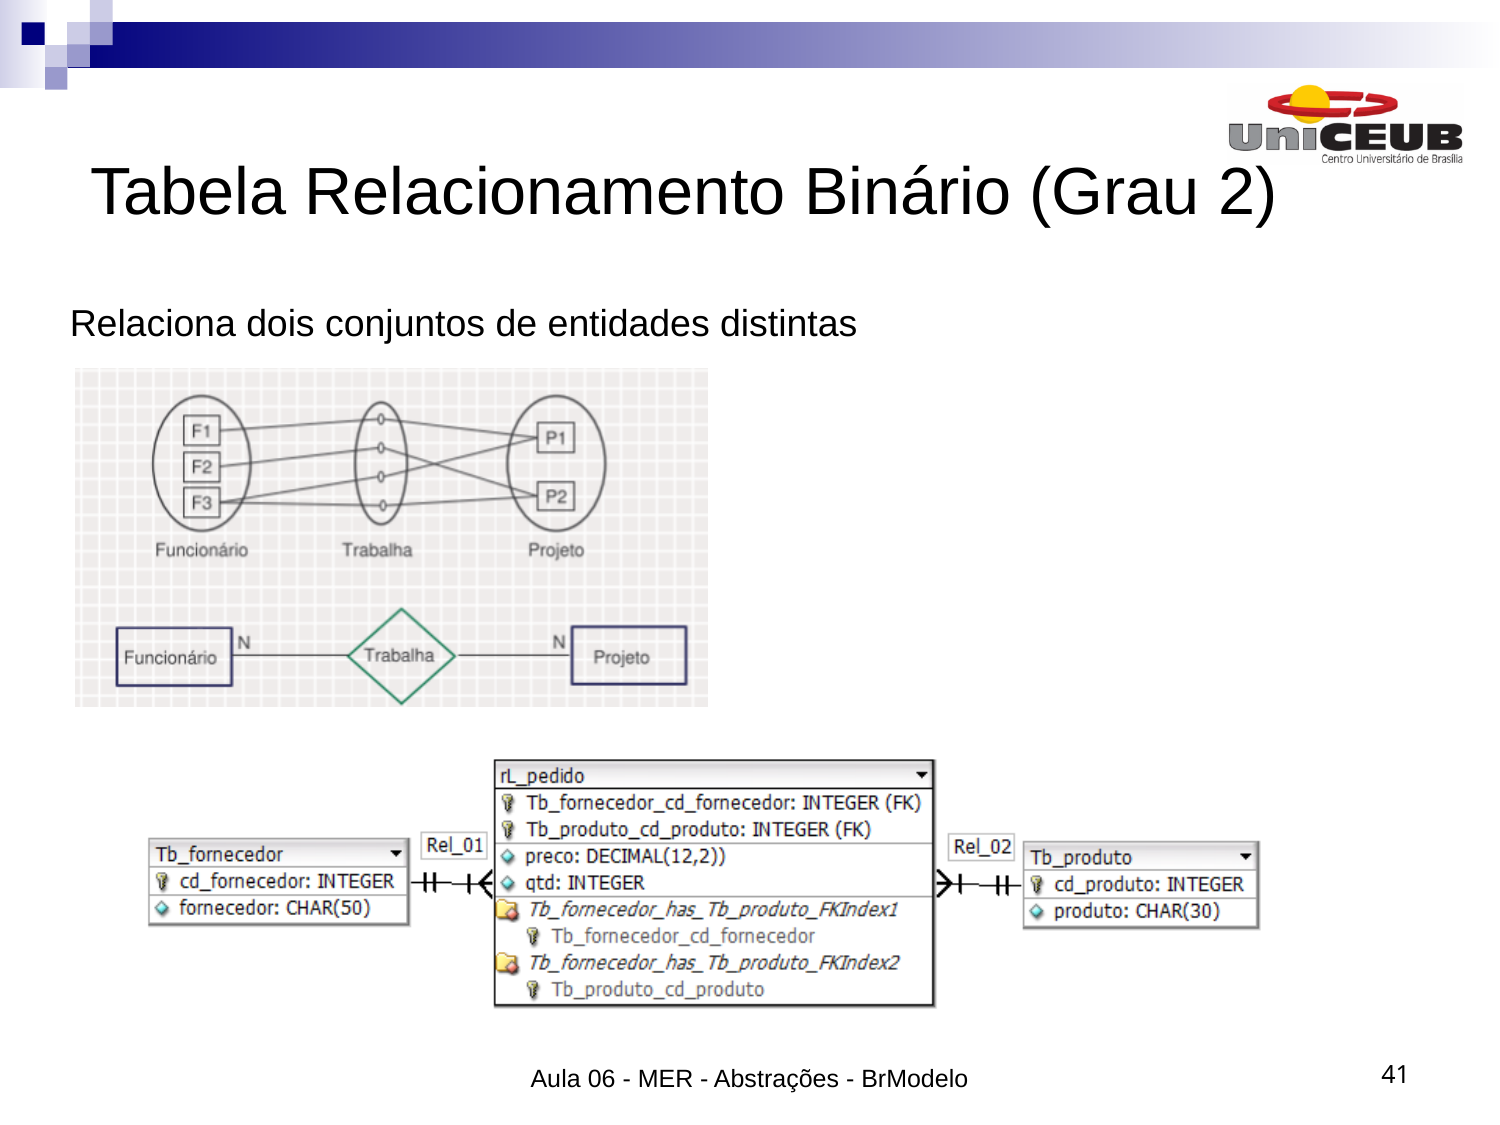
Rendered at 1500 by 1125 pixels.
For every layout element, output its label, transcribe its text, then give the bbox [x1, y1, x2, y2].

text_box Relaciona dois conjuntos de entidades distintas [54, 290, 1382, 351]
text_box ‹#› [1074, 1024, 1425, 1100]
picture [1227, 83, 1464, 165]
picture [125, 733, 1311, 1042]
picture [74, 368, 708, 707]
footer Aula 06 - MER - Abstrações - BrModelo [512, 1049, 988, 1100]
title Tabela Relacionamento Binário (Grau 2) [75, 75, 1500, 300]
